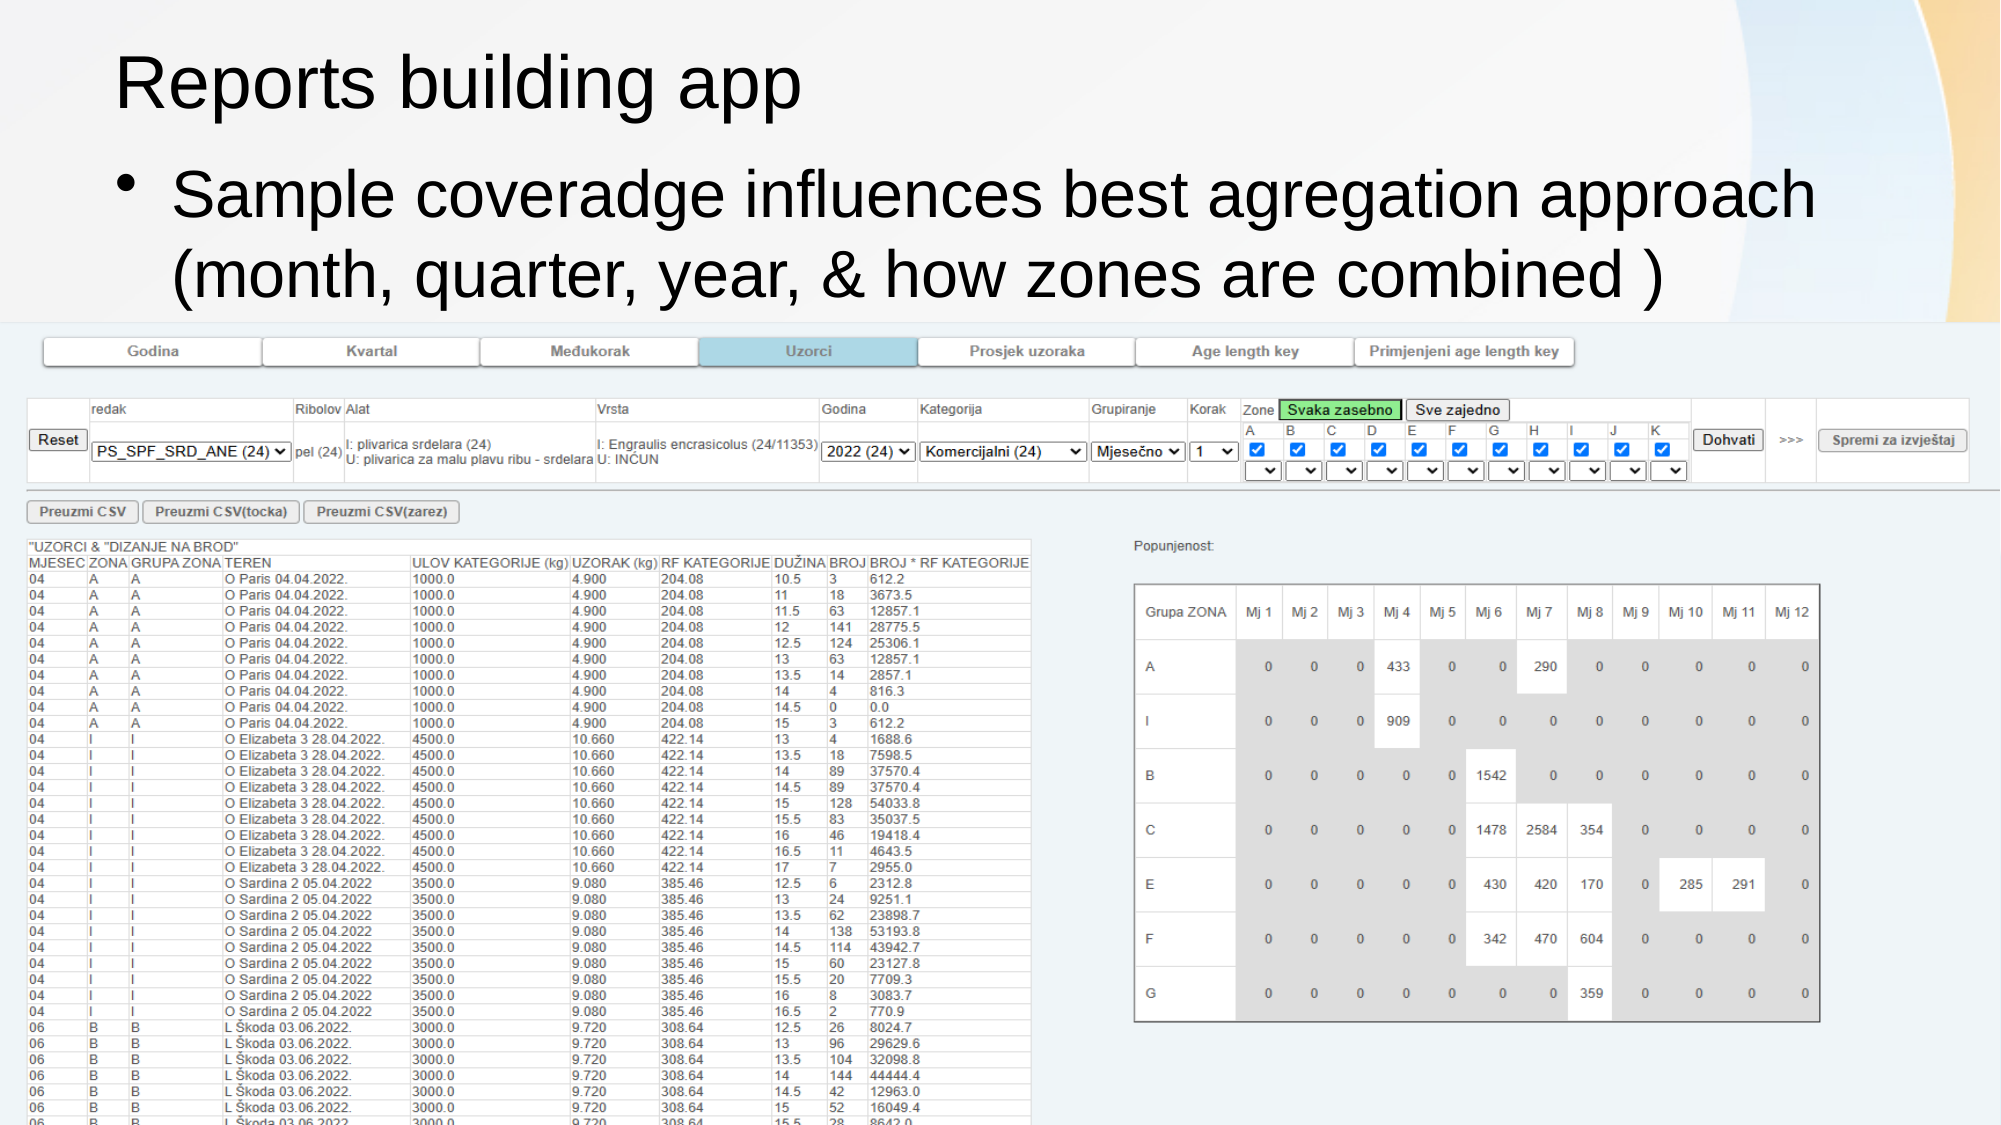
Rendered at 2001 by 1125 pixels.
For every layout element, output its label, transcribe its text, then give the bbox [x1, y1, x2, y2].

list Sample coveradge influences best agregation approach (month, quarter, year, & how zones are combined ) [99, 143, 1901, 322]
picture [0, 0, 2001, 1125]
title Reports building app [99, 30, 1901, 127]
